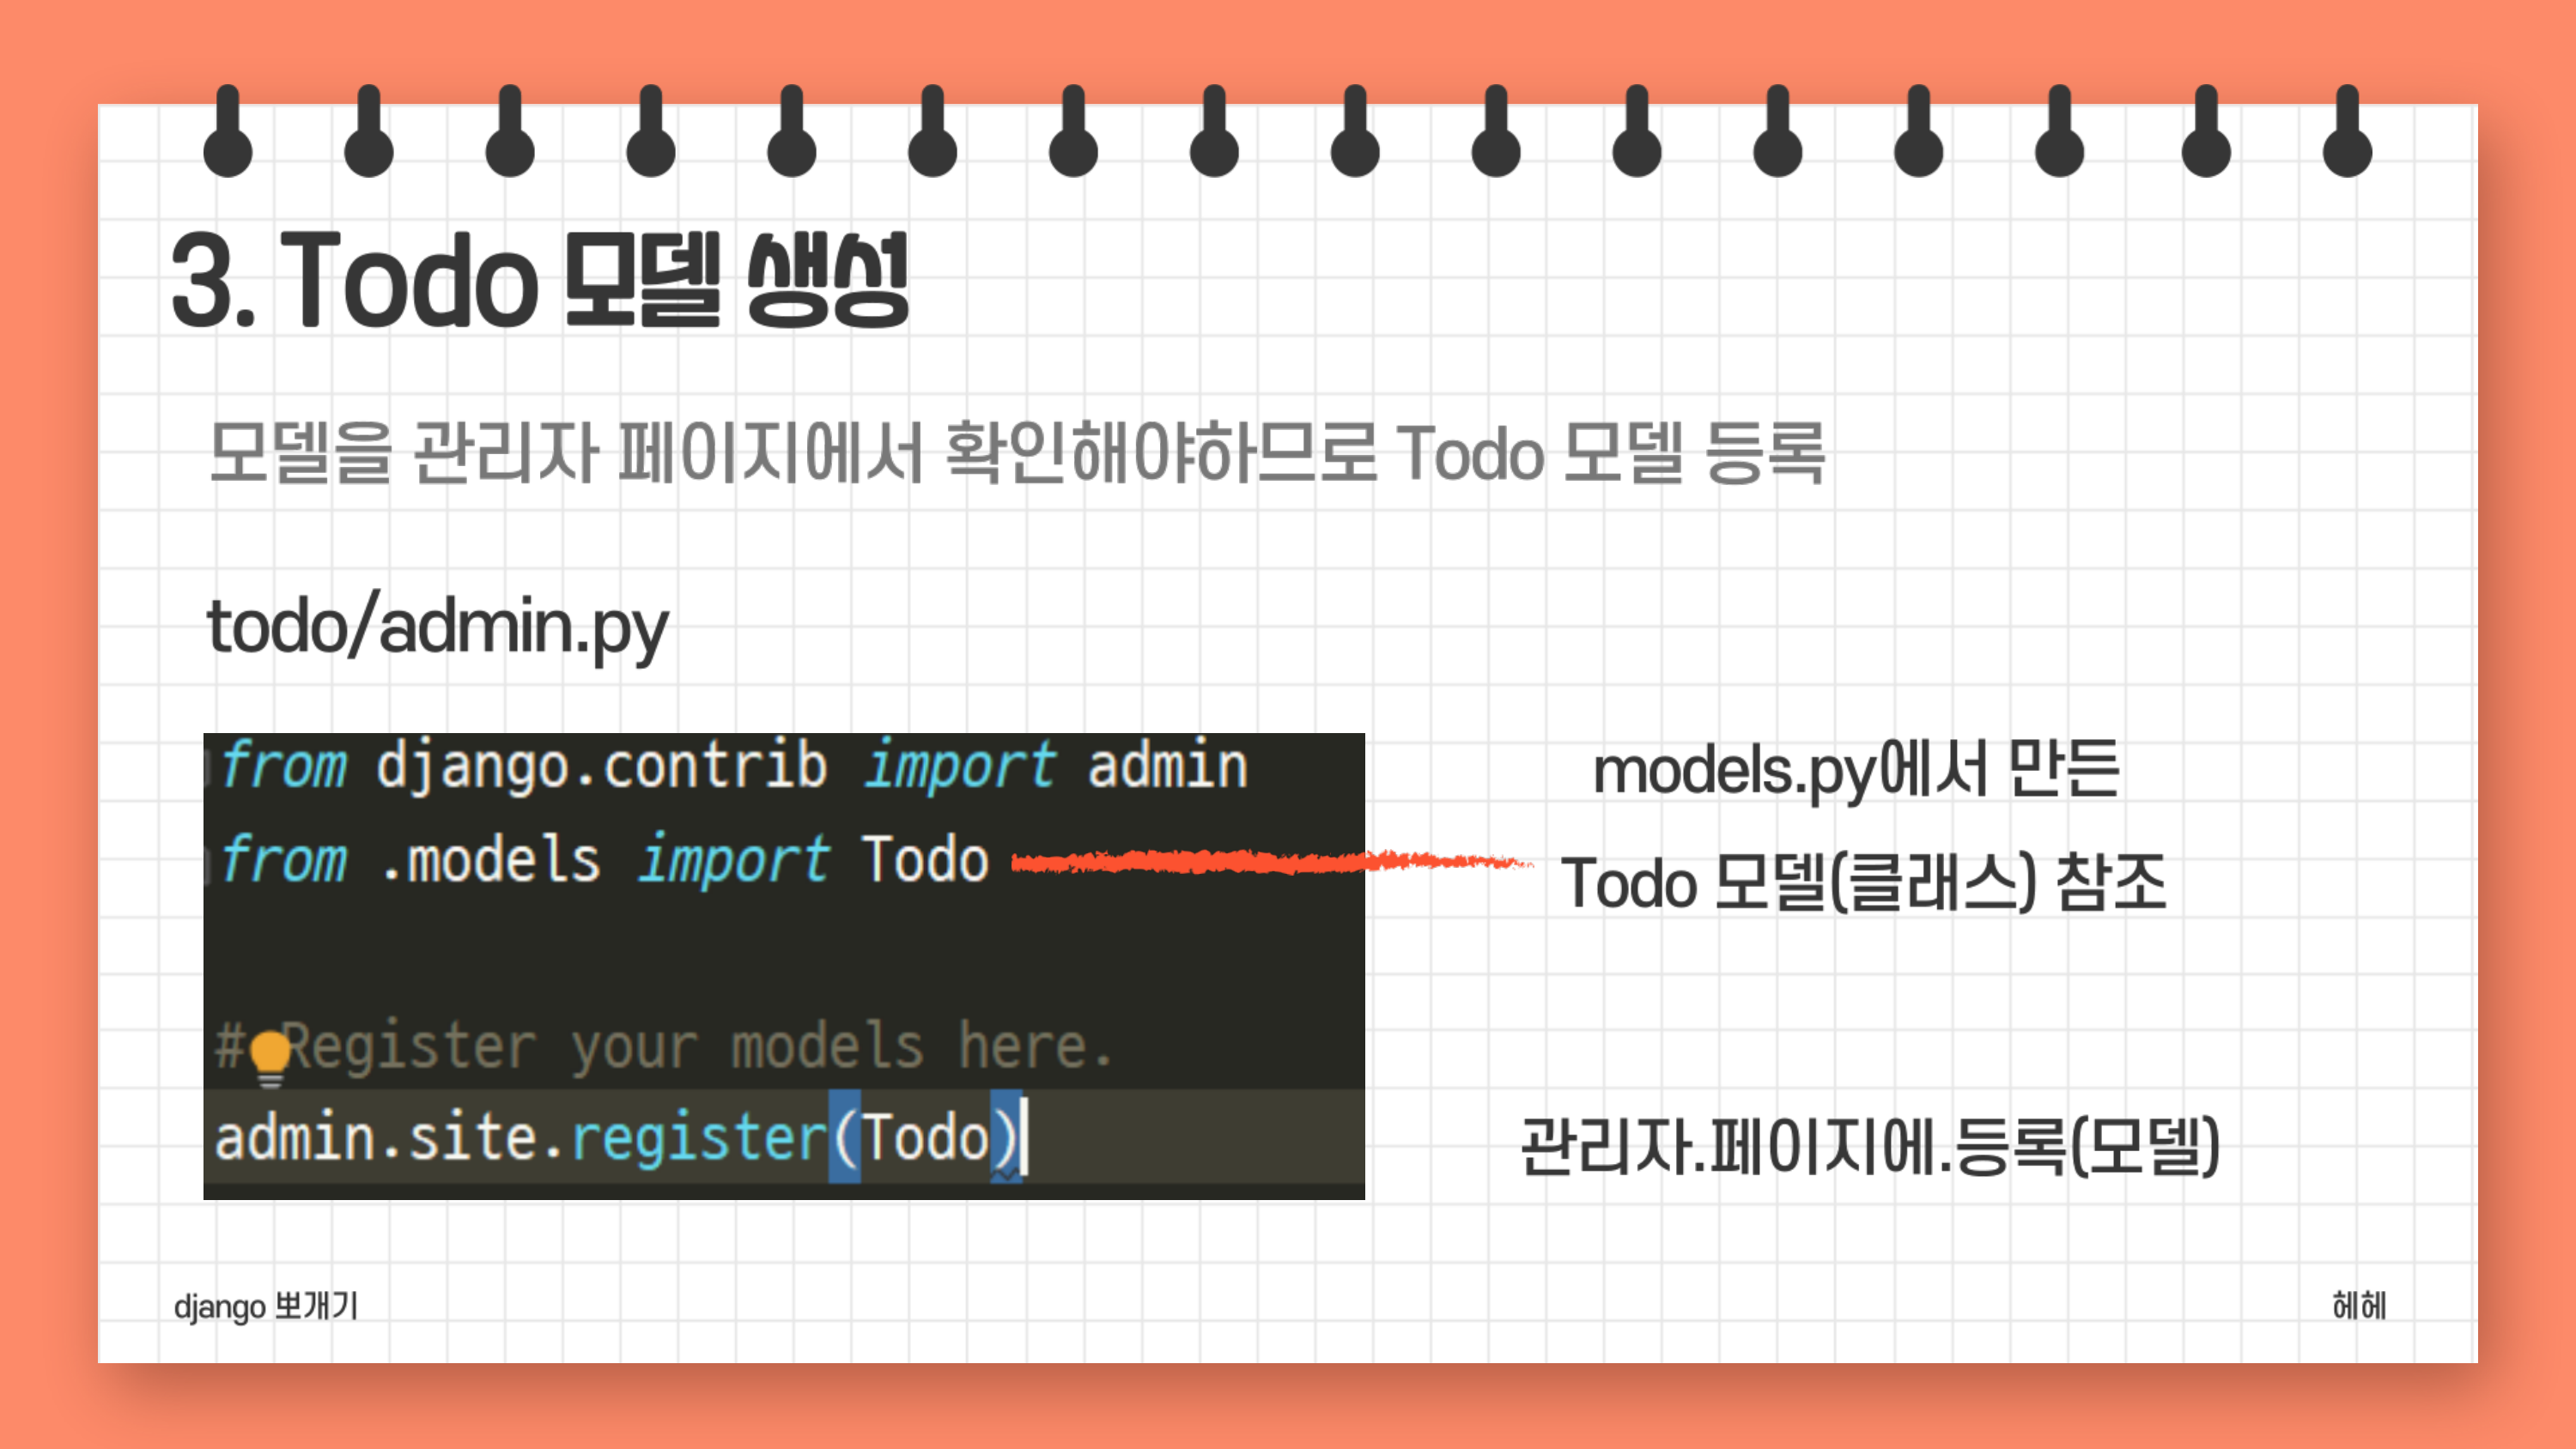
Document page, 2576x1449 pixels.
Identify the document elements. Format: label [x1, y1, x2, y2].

text_box [97, 104, 2478, 1363]
text_box [203, 84, 2372, 178]
text_box [1012, 848, 1534, 876]
picture [0, 0, 2576, 1449]
text_box [203, 733, 1365, 1200]
